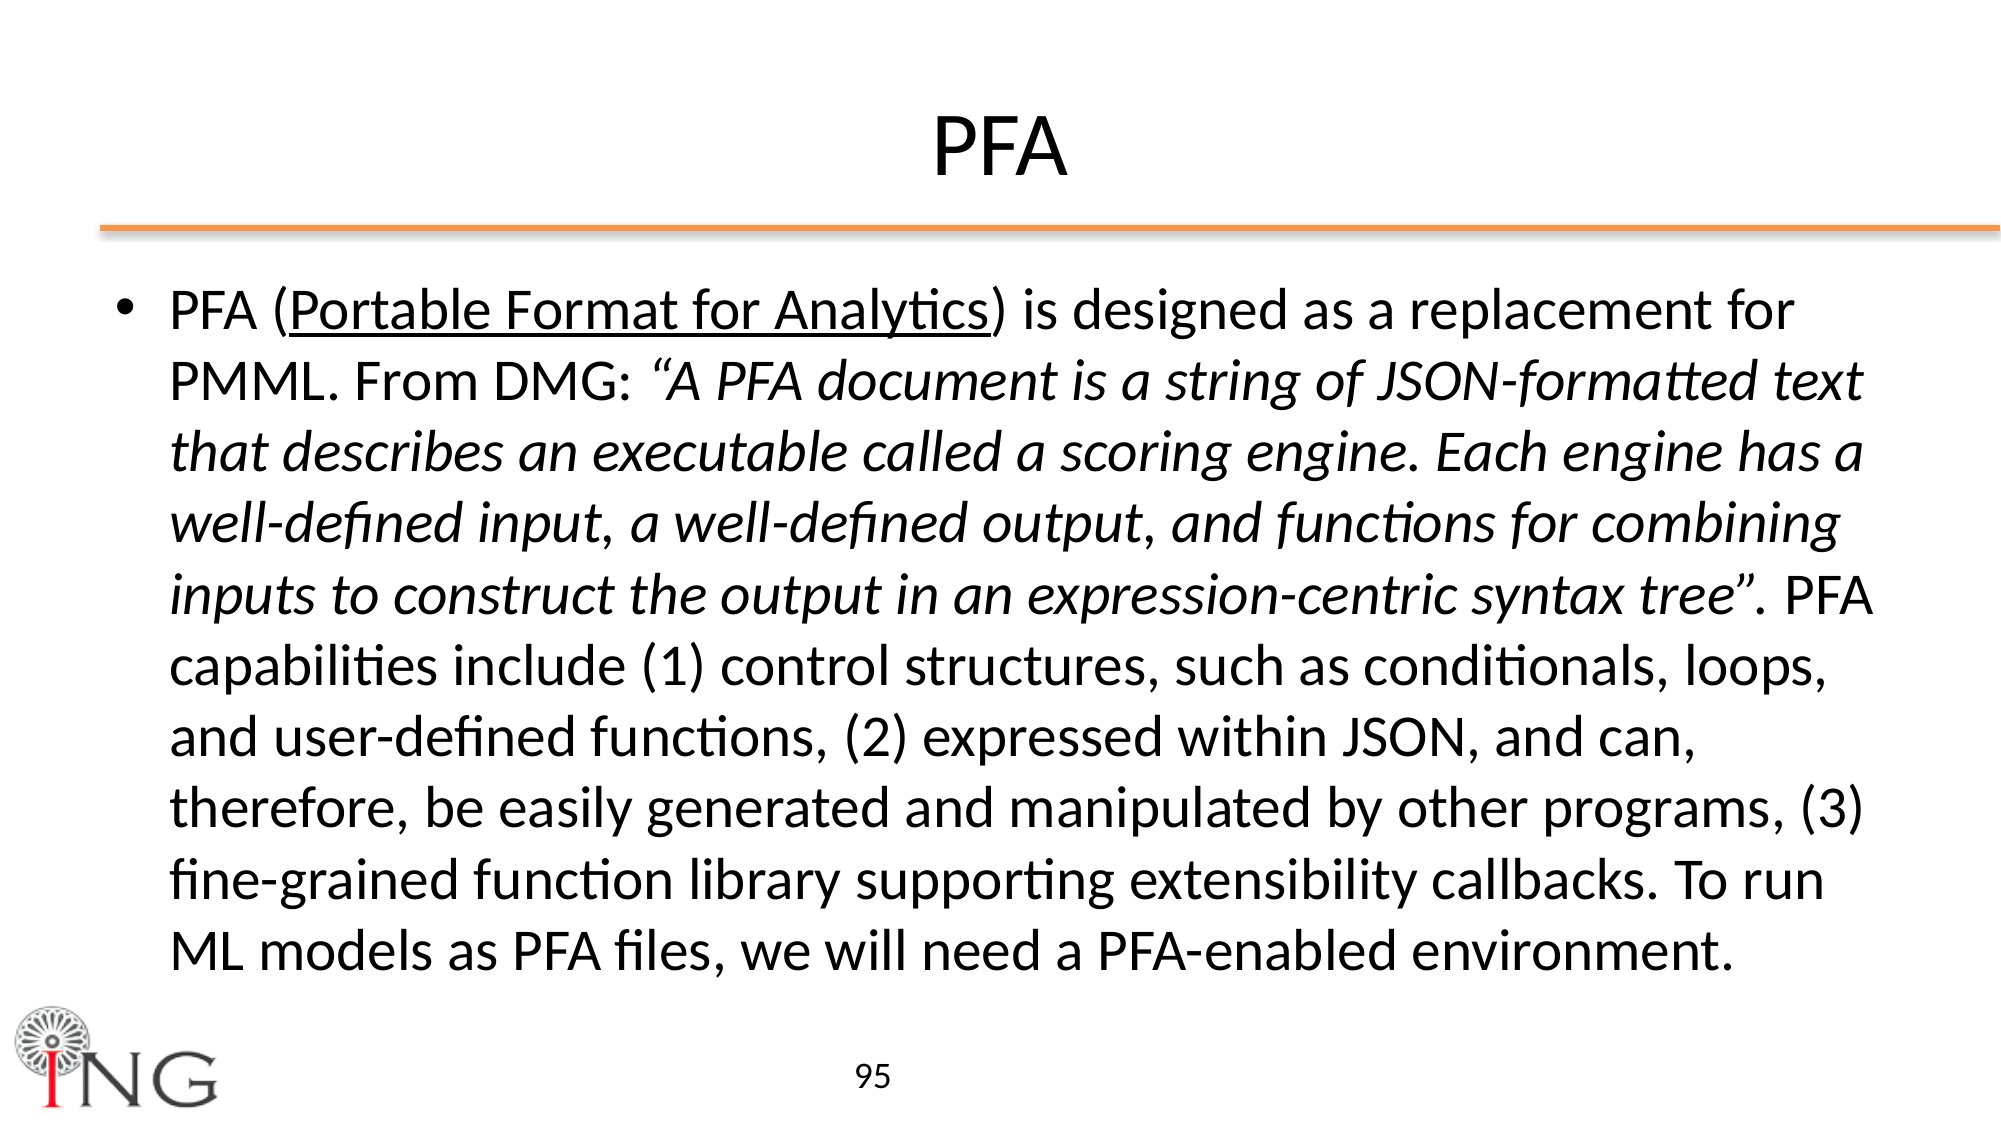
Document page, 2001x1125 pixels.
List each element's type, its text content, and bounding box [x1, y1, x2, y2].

list PFA (Portable Format for Analytics) is designed as a replacement for PMML. From DMG: “A PFA document is a string of JSON-formatted text that describes an executable called a scoring engine. Each engine has a well-defined input, a well-defined output, and functions for combining inputs to construct the output in an expression-centric syntax tree”. PFA capabilities include (1) control structures, such as conditionals, loops, and user-defined functions, (2) expressed within JSON, and can, therefore, be easily generated and manipulated by other programs, (3) fine-grained function library supporting extensibility callbacks. To run ML models as PFA files, we will need a PFA-enabled environment. [99, 262, 1900, 1005]
title PFA [99, 45, 1900, 233]
picture [0, 987, 244, 1125]
slide_number 95 [839, 1043, 1900, 1104]
